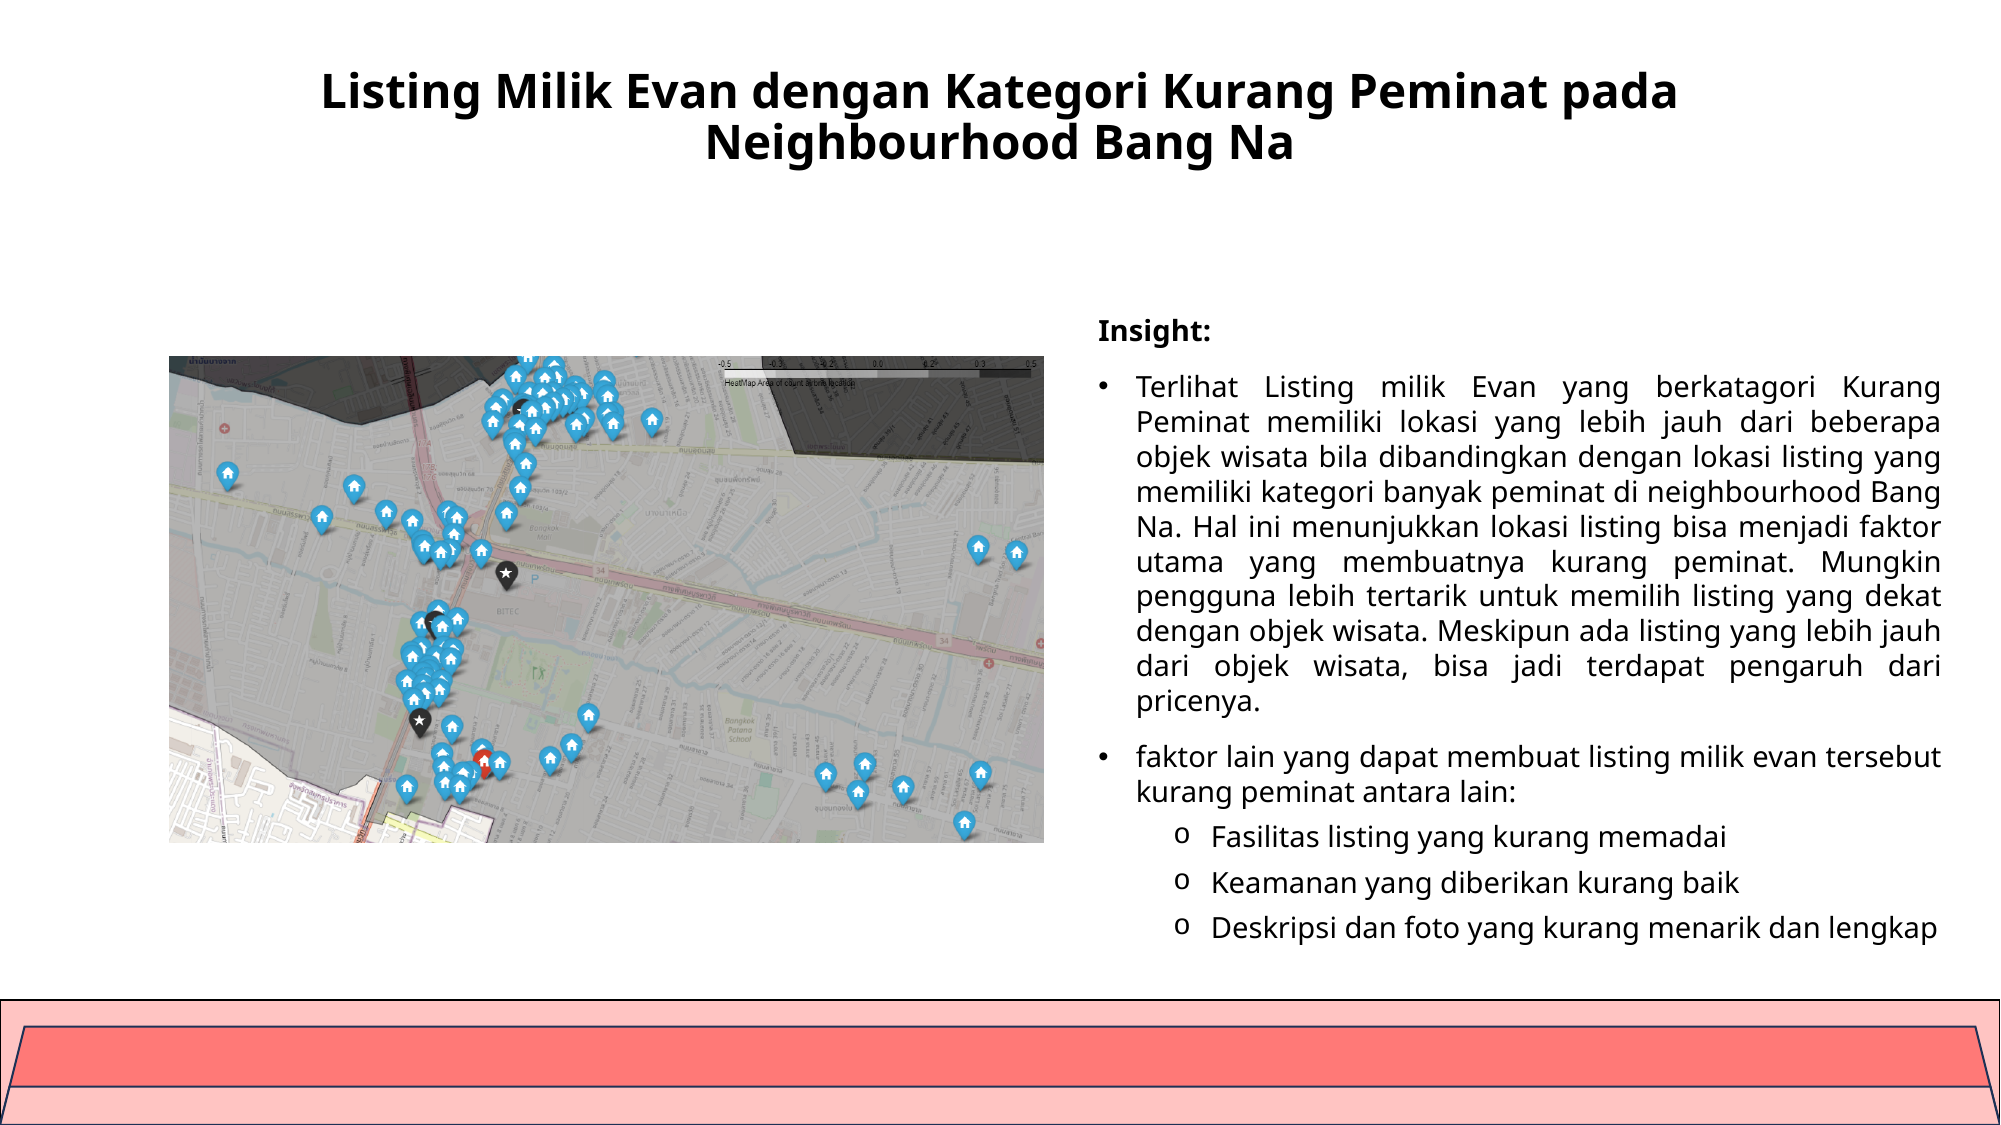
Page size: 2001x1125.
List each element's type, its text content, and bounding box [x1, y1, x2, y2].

picture [169, 356, 1044, 843]
list Insight: Terlihat Listing milik Evan yang berkatagori Kurang Peminat memiliki lokasi yang lebih jauh dari beberapa objek wisata bila dibandingkan dengan lokasi listing yang memiliki kategori banyak peminat di neighbourhood Bang Na. Hal ini menunjukkan lokasi listing bisa menjadi faktor utama yang membuatnya kurang peminat. Mungkin pengguna lebih tertarik untuk memilih listing yang dekat dengan objek wisata. Meskipun ada listing yang lebih jauh dari objek wisata, bisa jadi terdapat pengaruh dari pricenya. faktor lain yang dapat membuat listing milik evan tersebut kurang peminat antara lain: Fasilitas listing yang kurang memadai Keamanan yang diberikan kurang baik Deskripsi dan foto yang kurang menarik dan lengkap [1083, 304, 1958, 999]
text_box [0, 999, 2000, 1125]
title Listing Milik Evan dengan Kategori Kurang Peminat pada Neighbourhood Bang Na [137, 59, 1863, 178]
